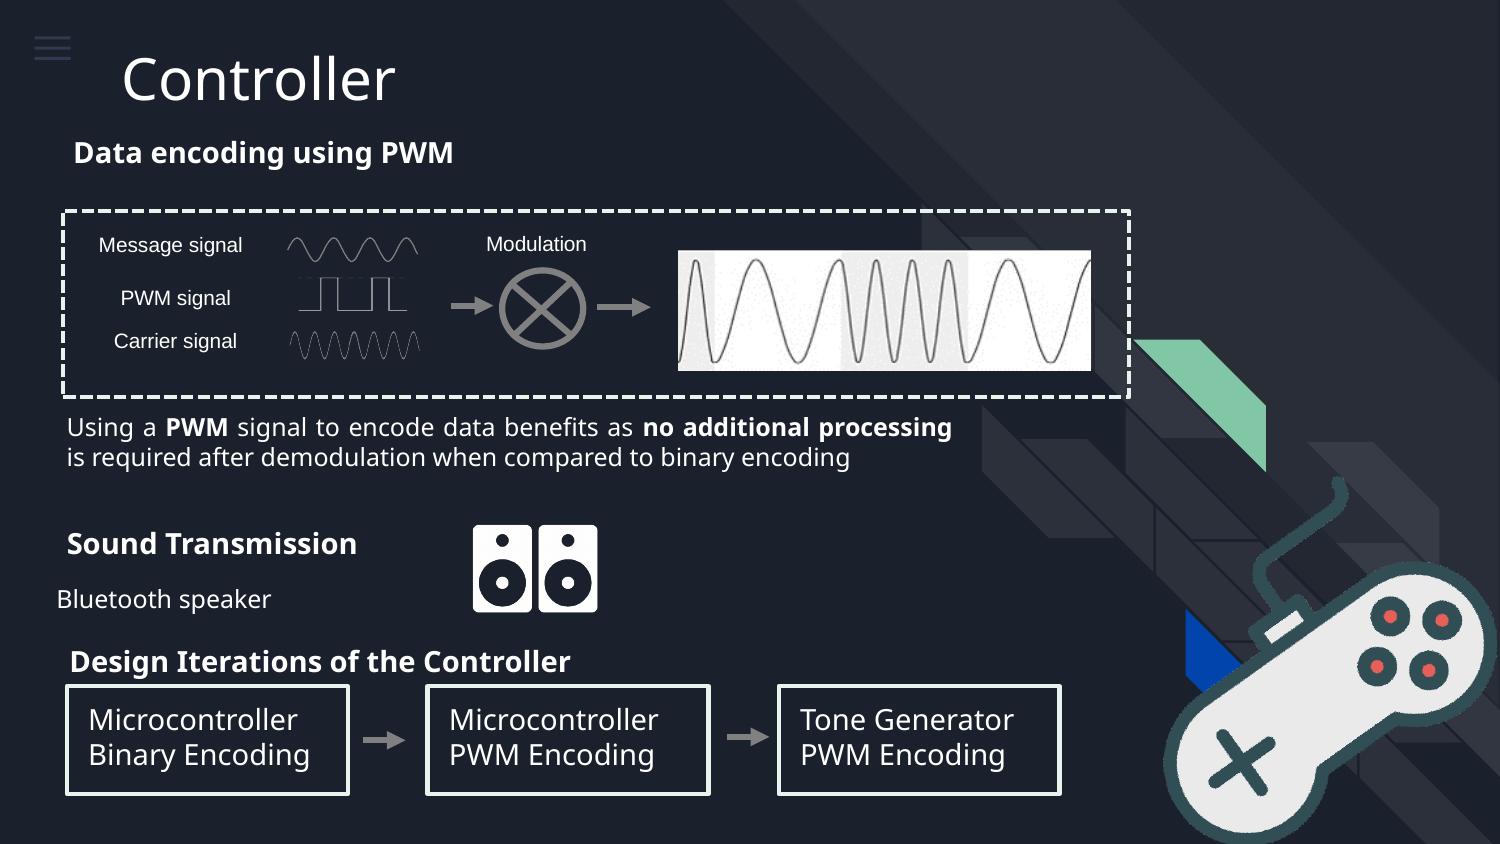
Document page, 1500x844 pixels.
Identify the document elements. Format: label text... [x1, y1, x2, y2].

text_box Using a PWM signal to encode data benefits as no additional processing is required after demodulation when compared to binary encoding [51, 404, 969, 479]
picture [459, 493, 611, 644]
text_box Data encoding using PWM [58, 126, 470, 177]
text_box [83, 223, 1092, 373]
text_box Sound Transmission [52, 518, 381, 568]
text_box [65, 684, 350, 796]
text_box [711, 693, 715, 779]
picture [1042, 405, 1500, 844]
text_box [61, 209, 1131, 399]
text_box Controller [106, 2, 1262, 152]
text_box [777, 684, 1062, 796]
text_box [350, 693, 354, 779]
text_box [425, 684, 711, 796]
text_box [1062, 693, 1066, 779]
text_box Design Iterations of the Controller [54, 635, 595, 686]
text_box Bluetooth speaker [41, 575, 345, 621]
